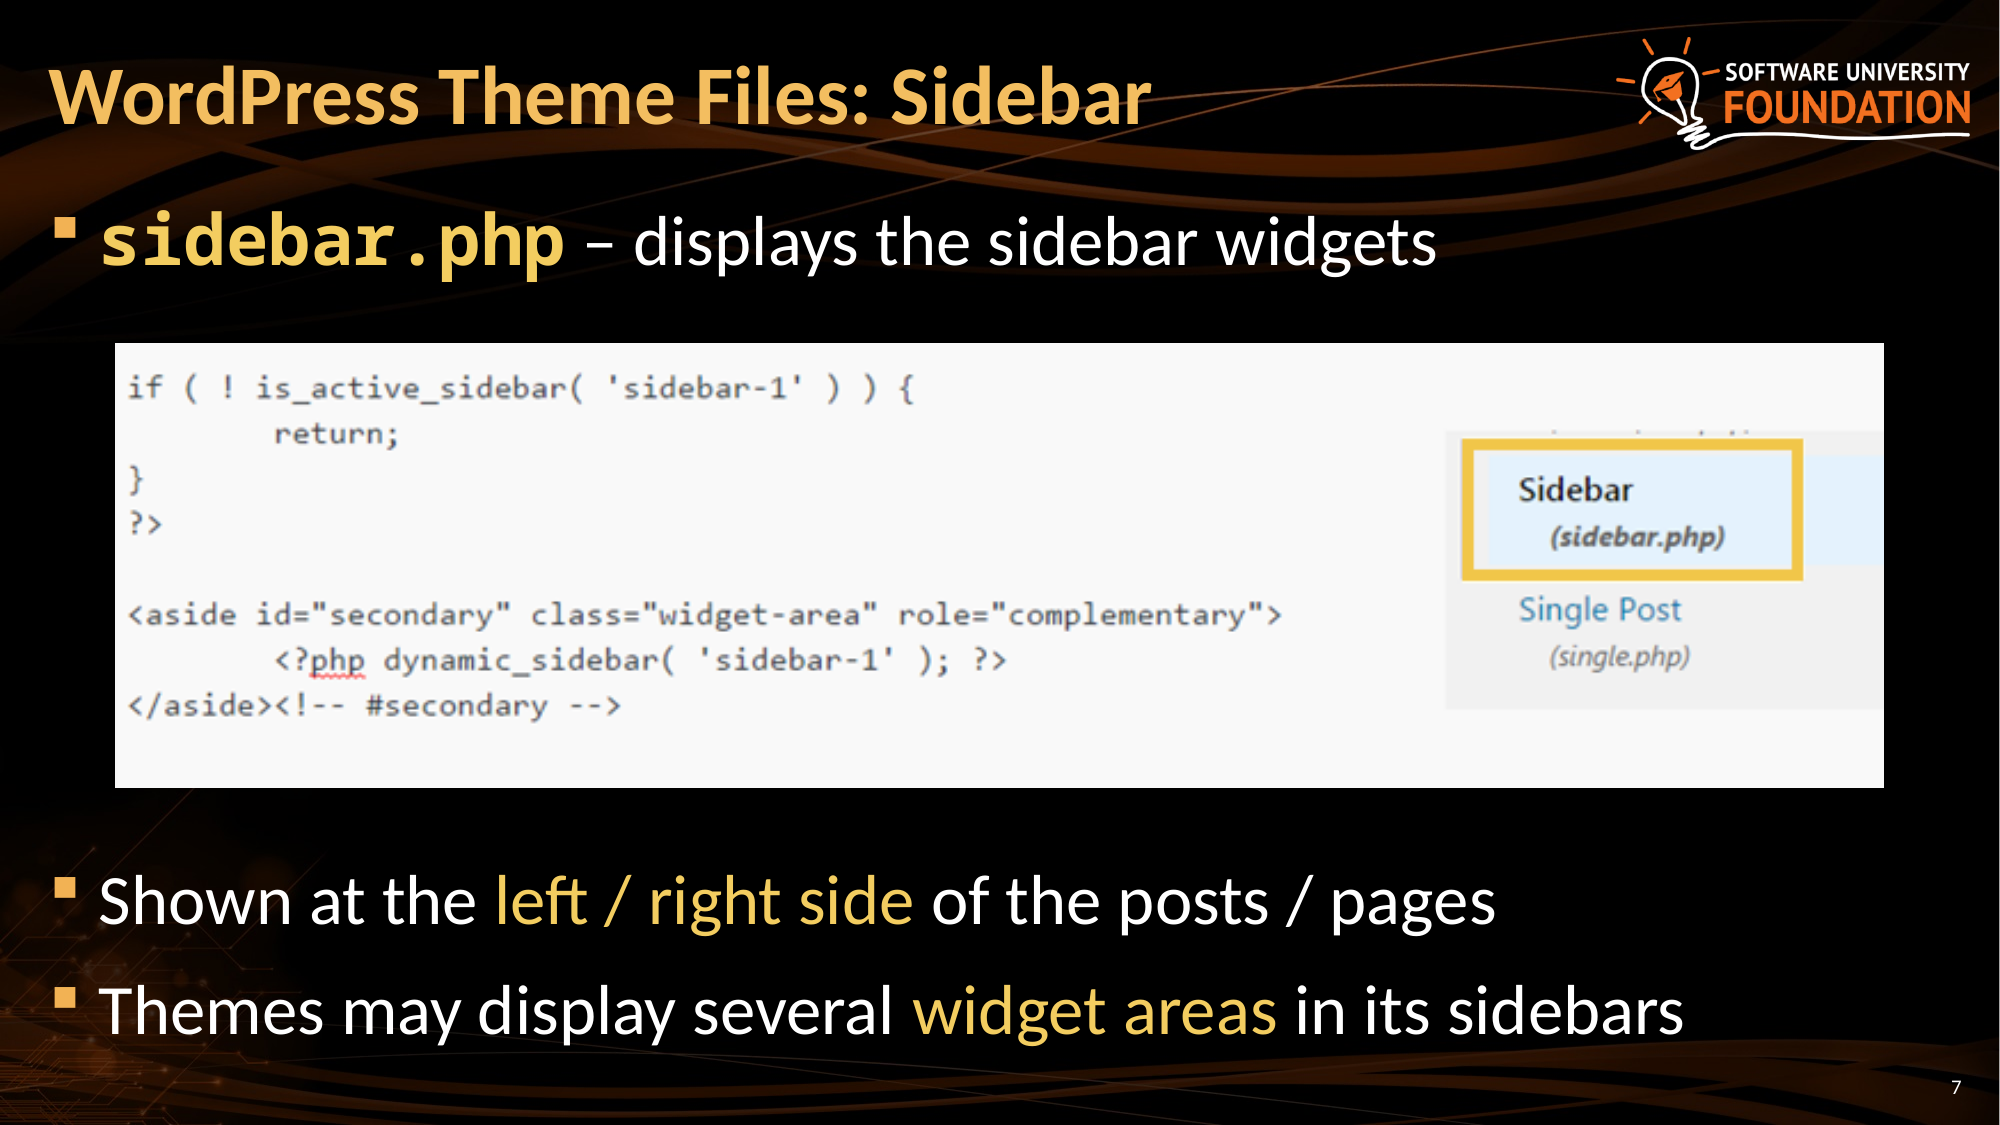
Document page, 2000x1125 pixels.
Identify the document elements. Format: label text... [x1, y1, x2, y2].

list sidebar.php – displays the sidebar widgets Shown at the left / right side of the posts / pages Themes may display several widget areas in its sidebars [31, 188, 1968, 1103]
title WordPress Theme Files: Sidebar [30, 6, 1602, 189]
picture [0, 0, 2000, 1125]
